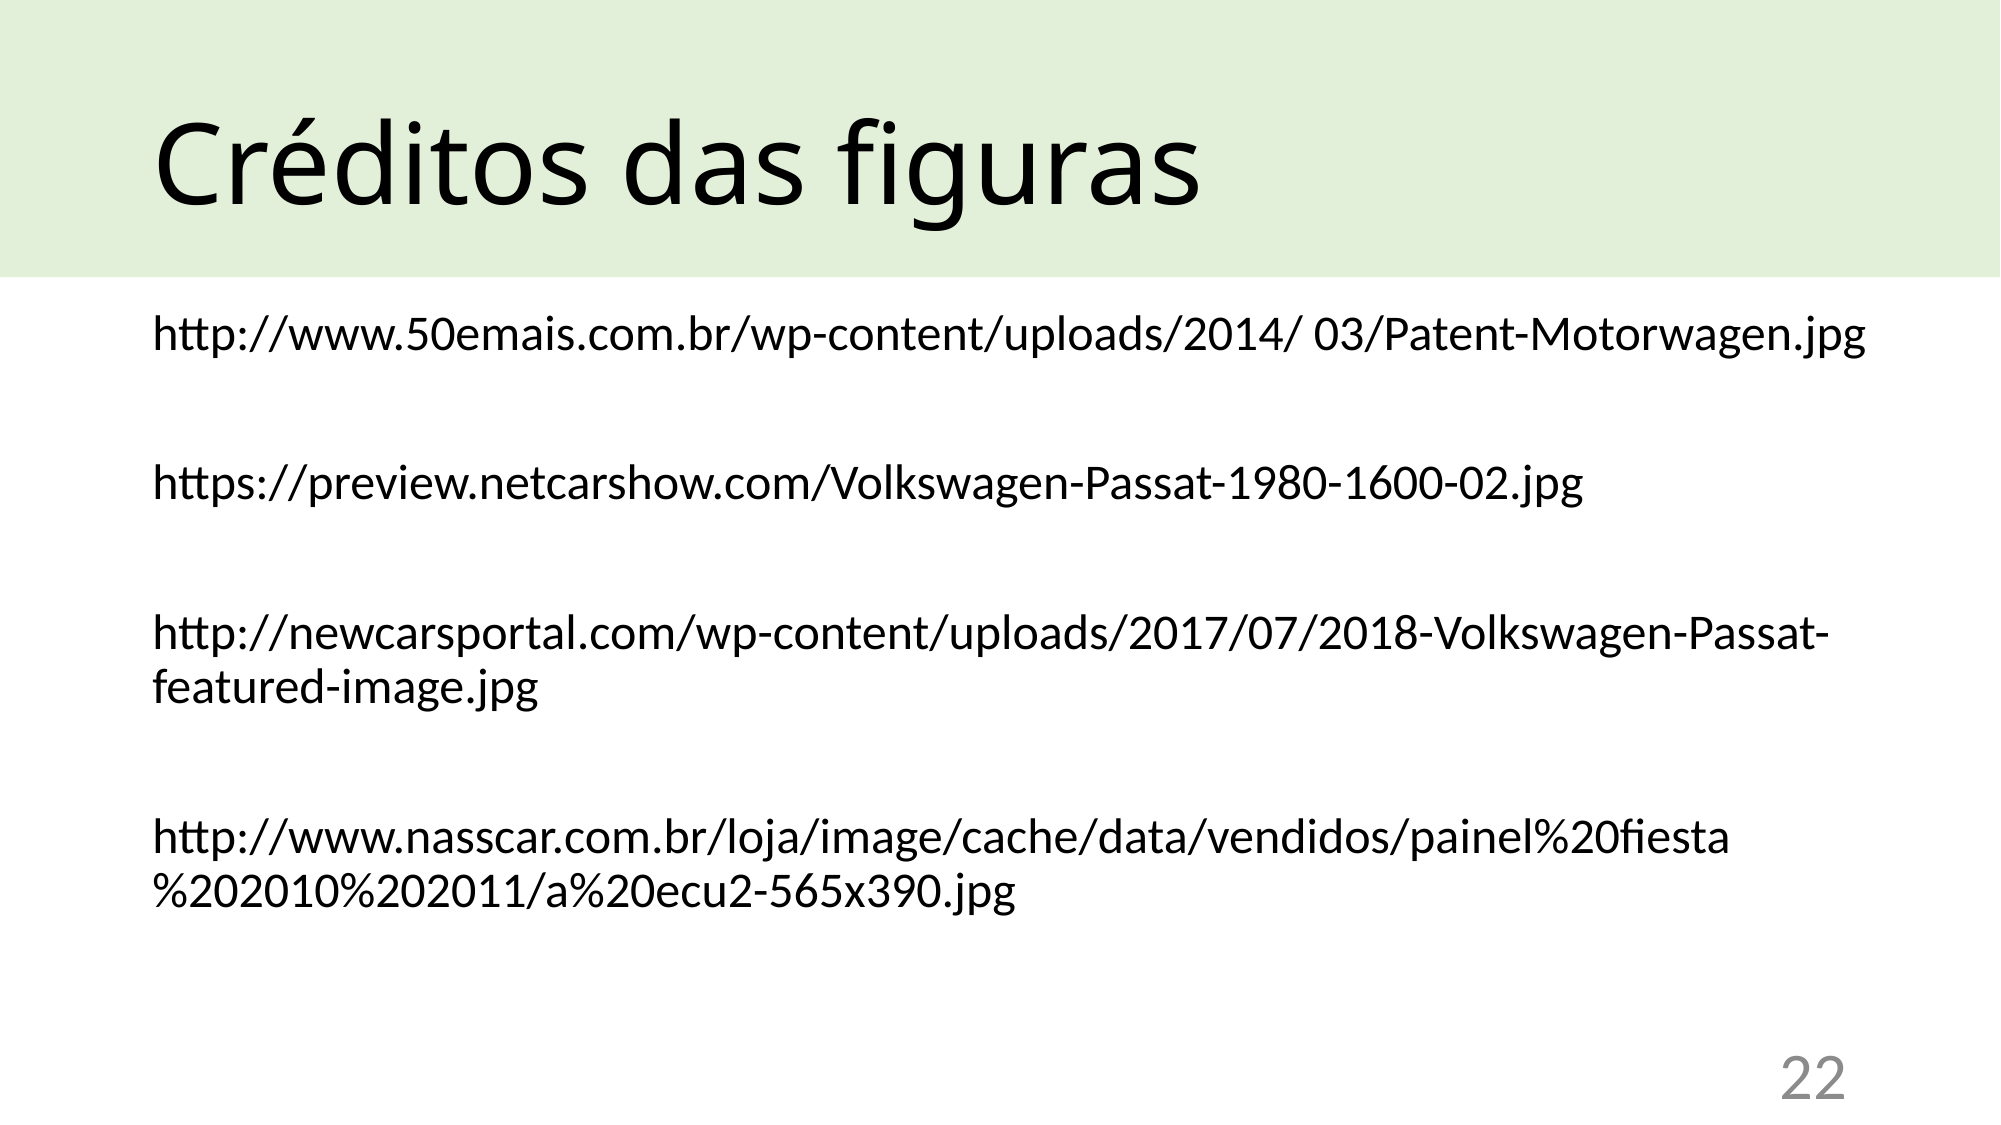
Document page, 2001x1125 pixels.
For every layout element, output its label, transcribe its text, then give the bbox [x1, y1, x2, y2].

title Créditos das figuras [137, 59, 1863, 278]
text_box [0, 0, 2000, 278]
list http://www.50emais.com.br/wp-content/uploads/2014/ 03/Patent-Motorwagen.jpg https://preview.netcarshow.com/Volkswagen-Passat-1980-1600-02.jpg http://newcarsportal.com/wp-content/uploads/2017/07/2018-Volkswagen-Passat-featured-image.jpg http://www.nasscar.com.br/loja/image/cache/data/vendidos/painel%20fiesta%202010%202011/a%20ecu2-565x390.jpg [137, 299, 1913, 1014]
slide_number 22 [1412, 1042, 1863, 1103]
